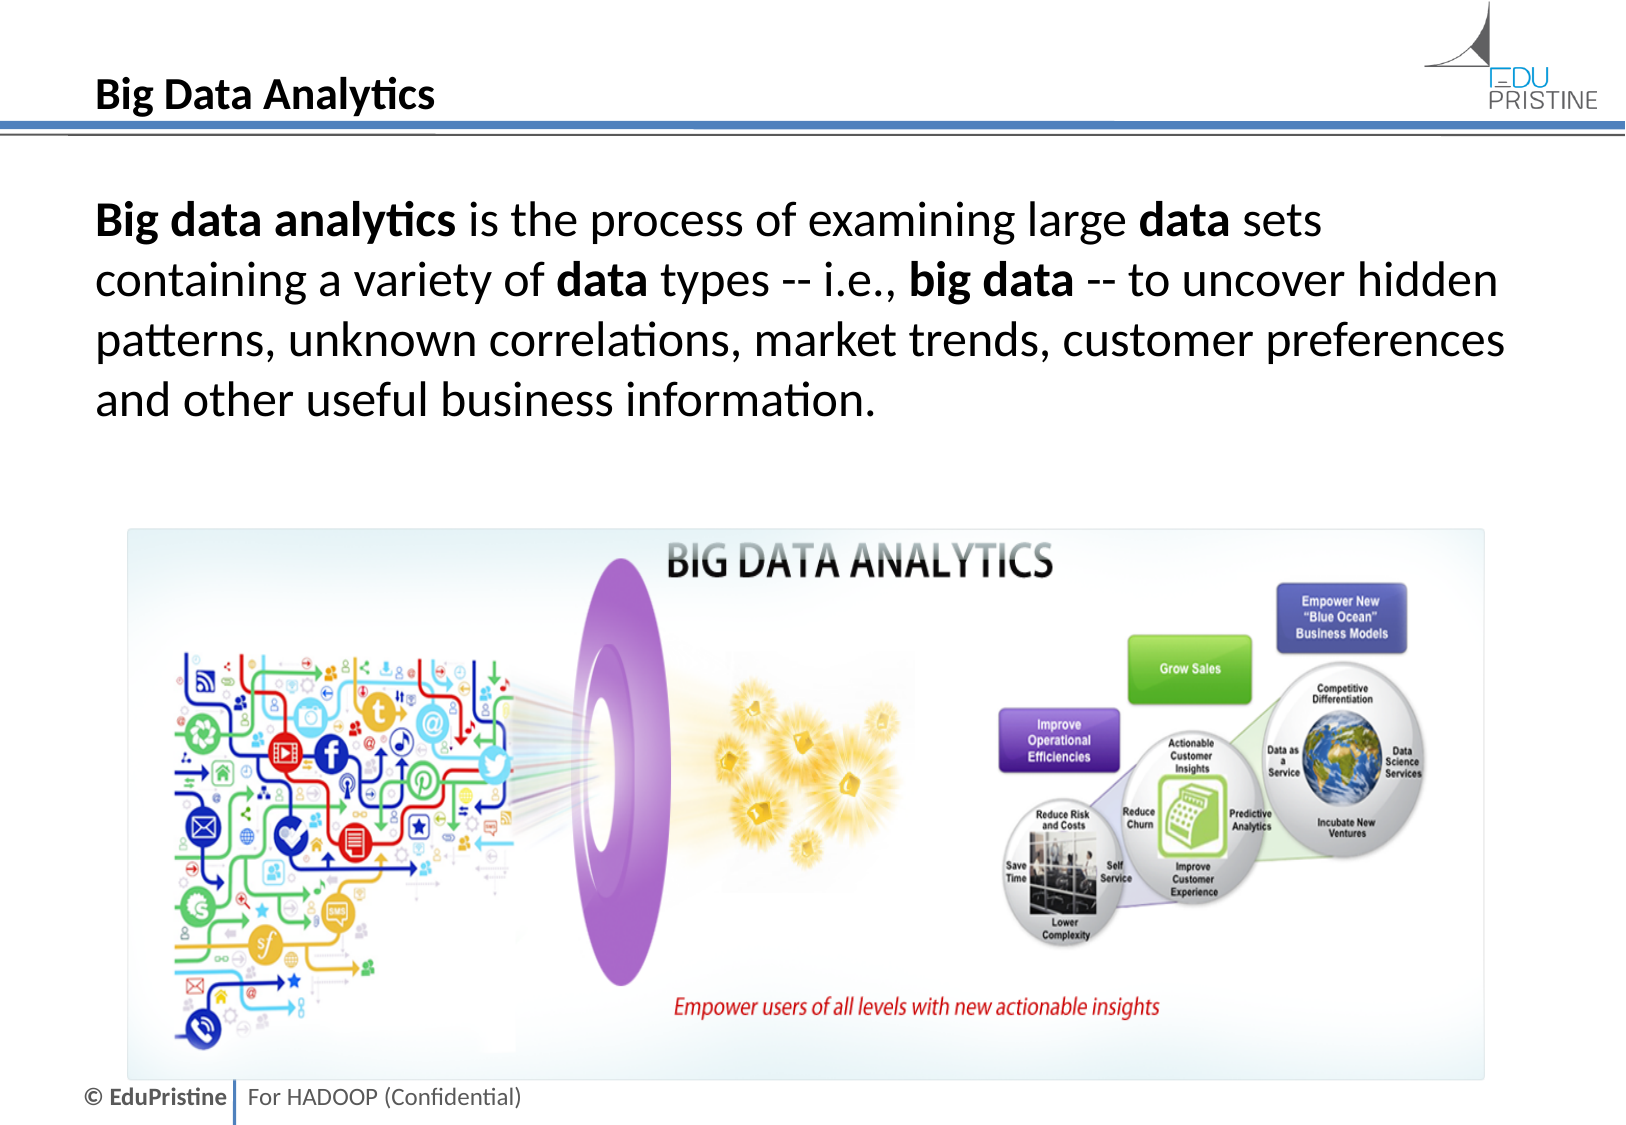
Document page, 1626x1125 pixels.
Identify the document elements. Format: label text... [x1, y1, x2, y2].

picture [1424, 1, 1597, 109]
title Big Data Analytics [87, 10, 1416, 126]
list Big data analytics is the process of examining large data sets containing a variety of data types -- i.e., big data -- to uncover hidden patterns, unknown correlations, market trends, customer preferences and other useful business information. [87, 179, 1550, 1007]
picture [126, 527, 1486, 1083]
